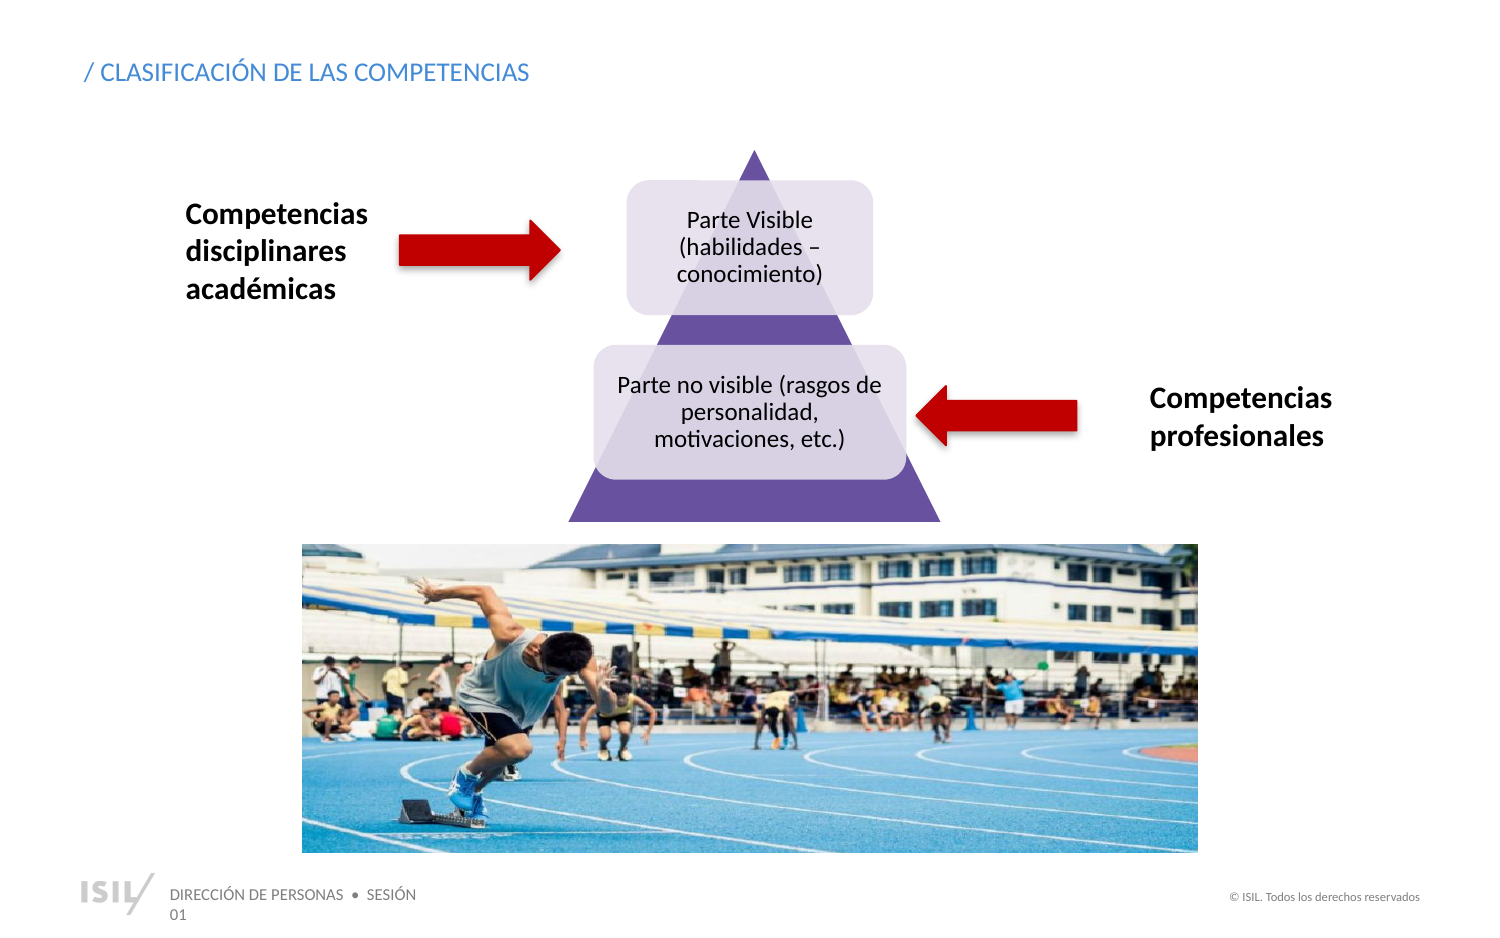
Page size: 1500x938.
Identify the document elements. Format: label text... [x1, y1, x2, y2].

text_box / CLASIFICACIÓN DE LAS COMPETENCIAS [83, 54, 726, 87]
picture [302, 544, 1198, 853]
text_box Competencias disciplinares académicas [170, 185, 400, 314]
text_box Competencias profesionales [1134, 370, 1423, 460]
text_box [564, 144, 945, 525]
text_box [949, 400, 1077, 431]
text_box [399, 220, 559, 281]
